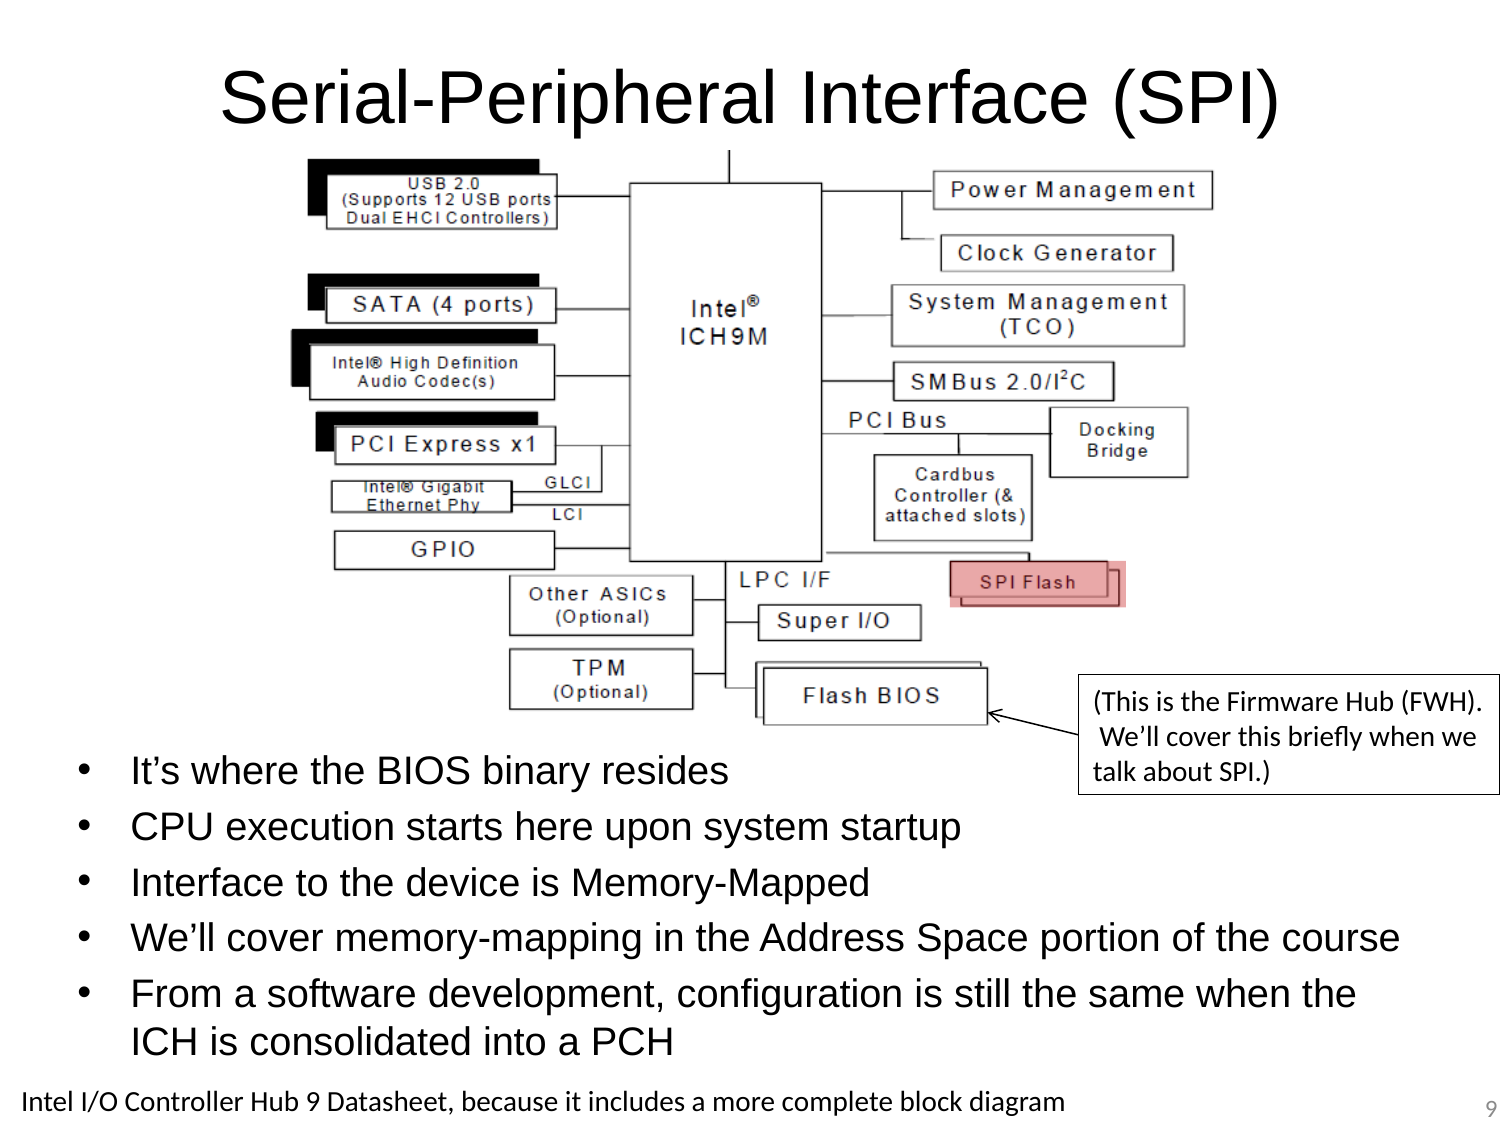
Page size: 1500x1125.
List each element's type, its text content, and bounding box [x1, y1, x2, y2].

text_box (This is the Firmware Hub (FWH). We’ll cover this briefly when we talk about SPI.) [1078, 674, 1500, 795]
list It’s where the BIOS binary resides CPU execution starts here upon system startup Interface to the device is Memory-Mapped We’ll cover memory-mapping in the Address Space portion of the course From a software development, configuration is still the same when the ICH is consolidated into a PCH [62, 737, 1450, 1088]
picture [274, 149, 1226, 731]
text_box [987, 712, 1079, 736]
slide_number 9 [1162, 1077, 1500, 1125]
text_box Intel I/O Controller Hub 9 Datasheet, because it includes a more complete block diagram [6, 1074, 1082, 1125]
title Serial-Peripheral Interface (SPI) [76, 12, 1427, 175]
